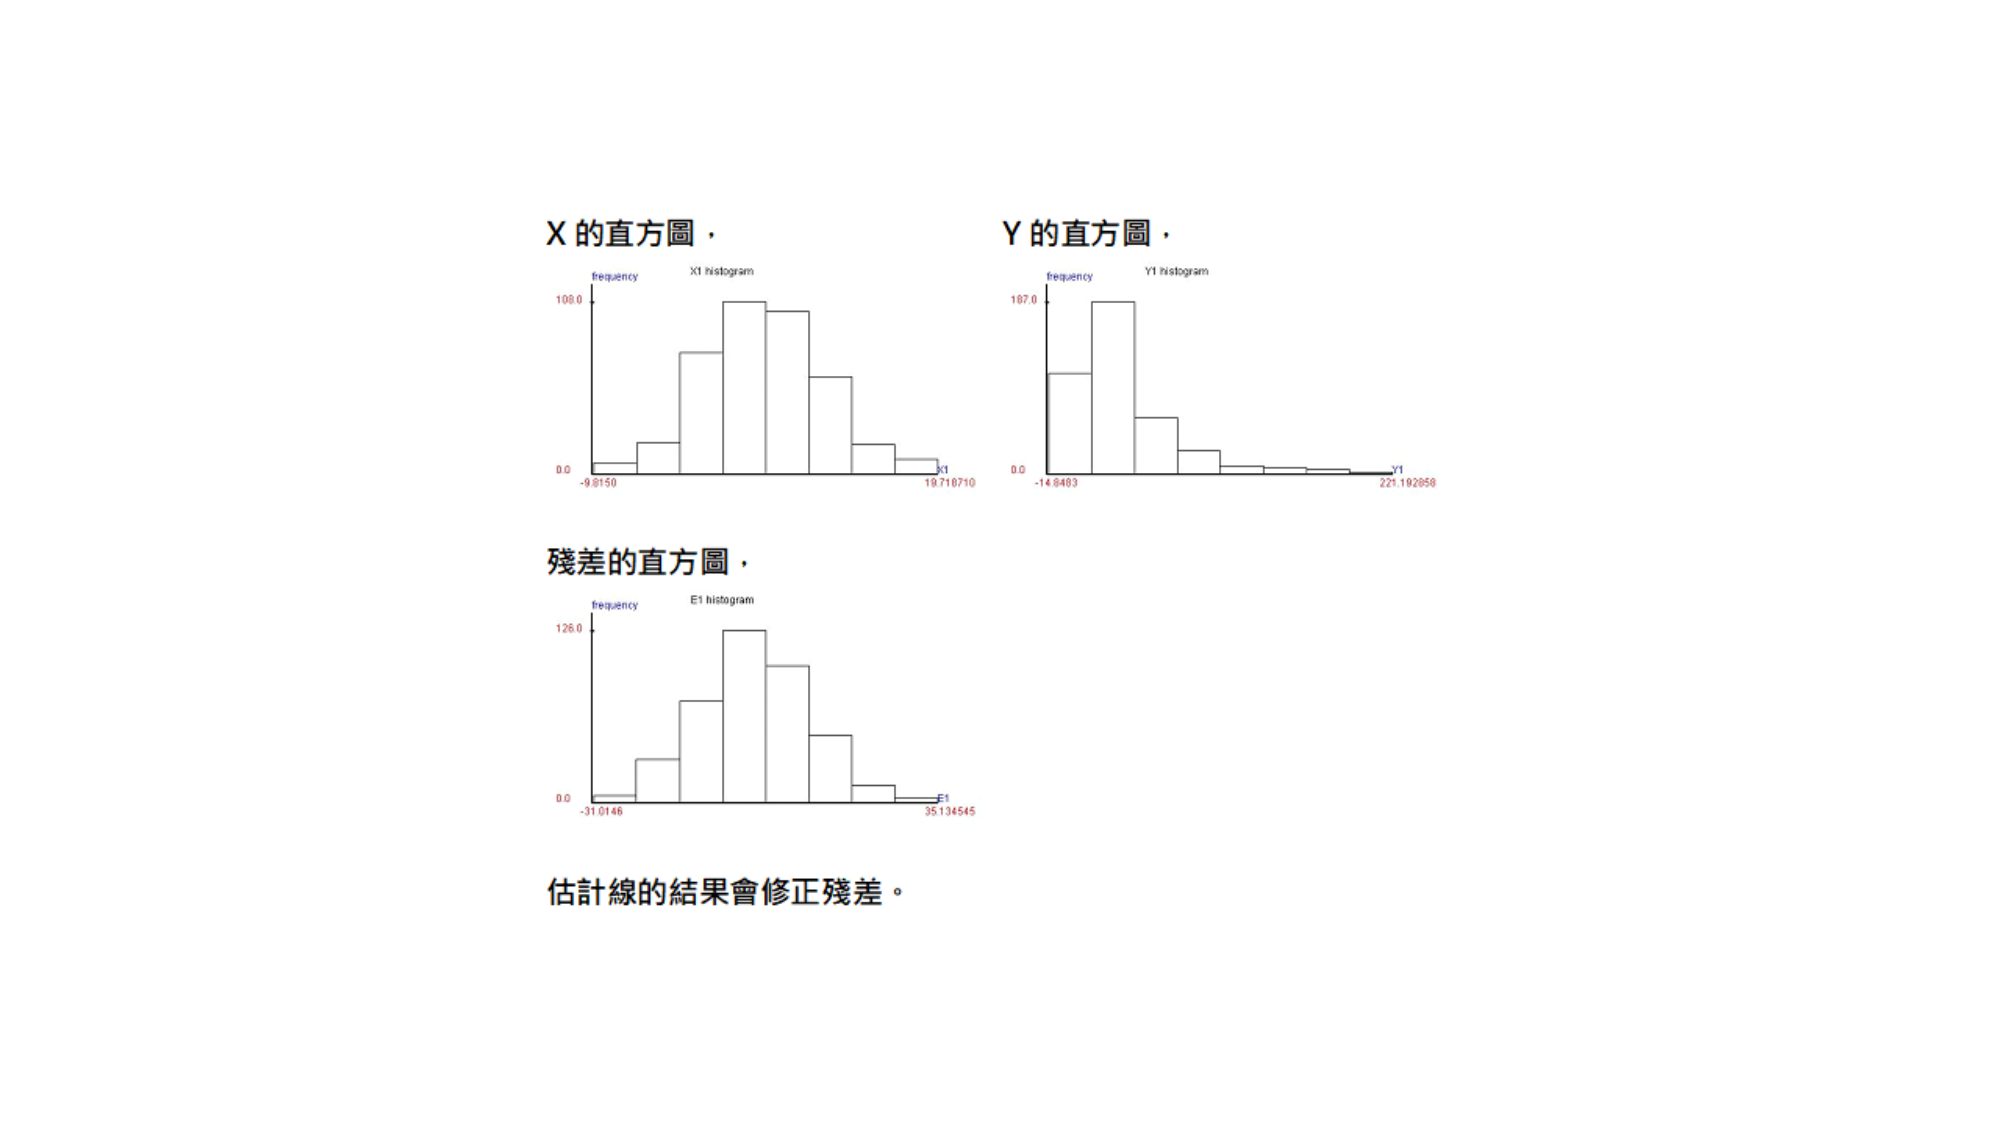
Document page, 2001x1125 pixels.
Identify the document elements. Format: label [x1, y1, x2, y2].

picture [545, 206, 1454, 918]
